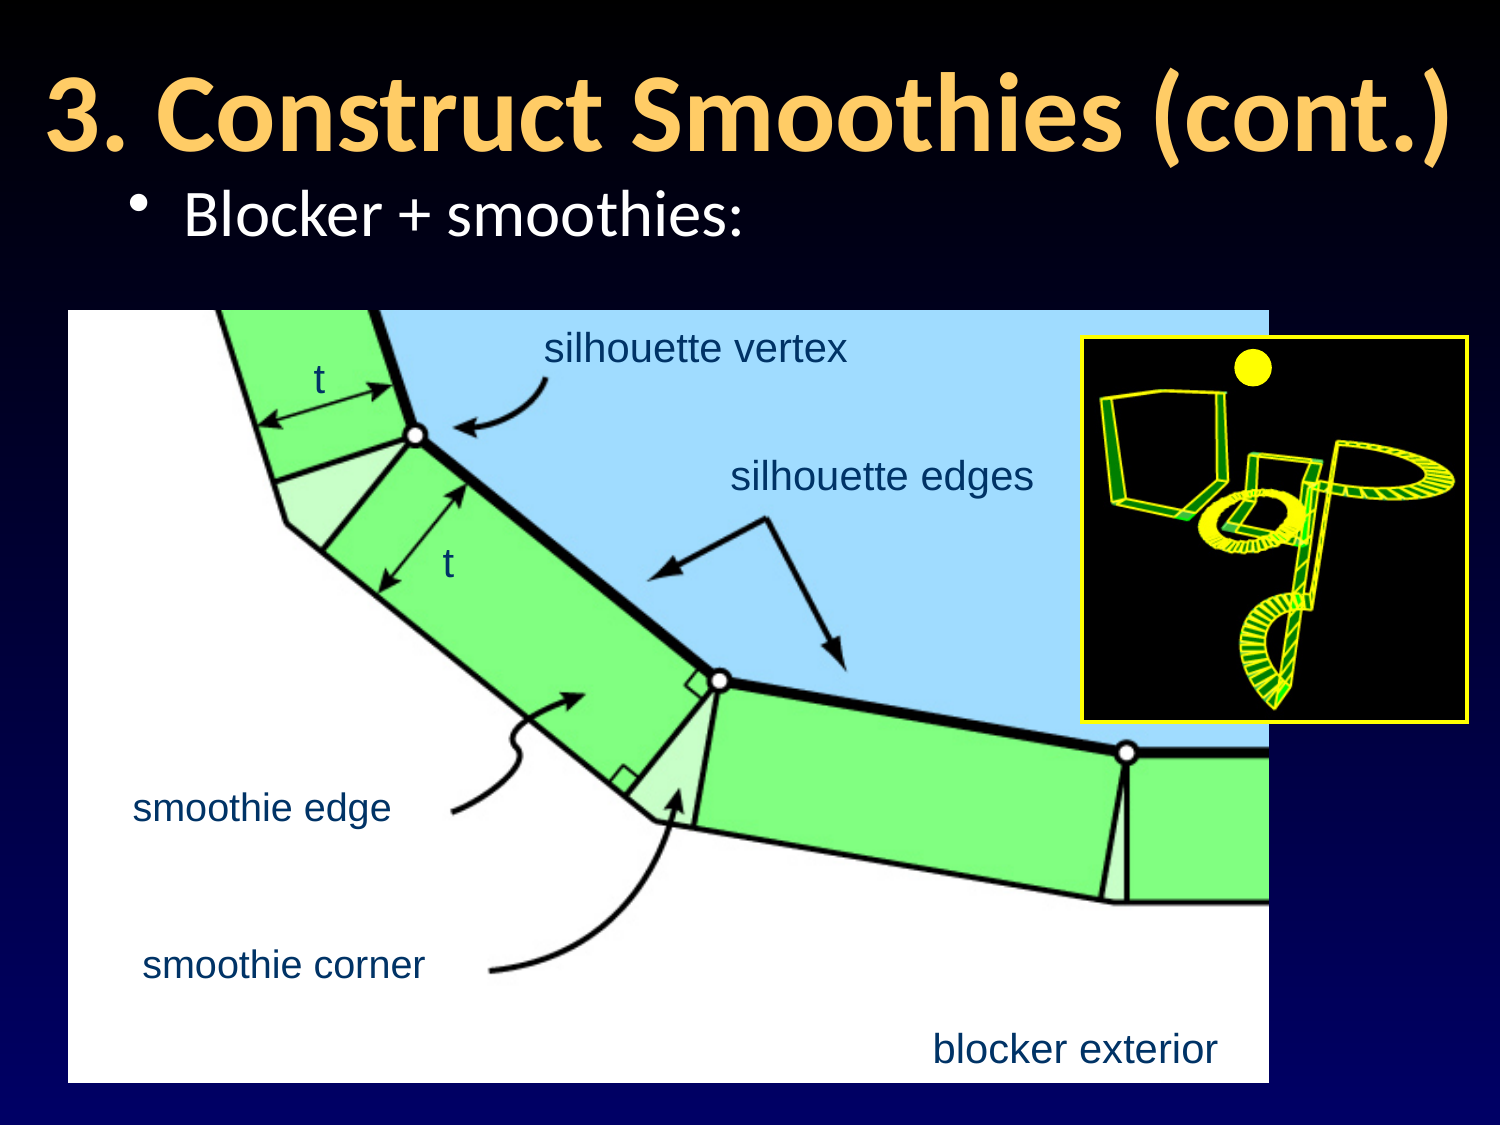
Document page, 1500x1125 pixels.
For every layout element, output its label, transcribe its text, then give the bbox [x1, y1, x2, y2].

list Blocker + smoothies: [112, 162, 1003, 310]
picture [68, 310, 1466, 1083]
title 3. Construct Smoothies (cont.) [24, 24, 1475, 188]
